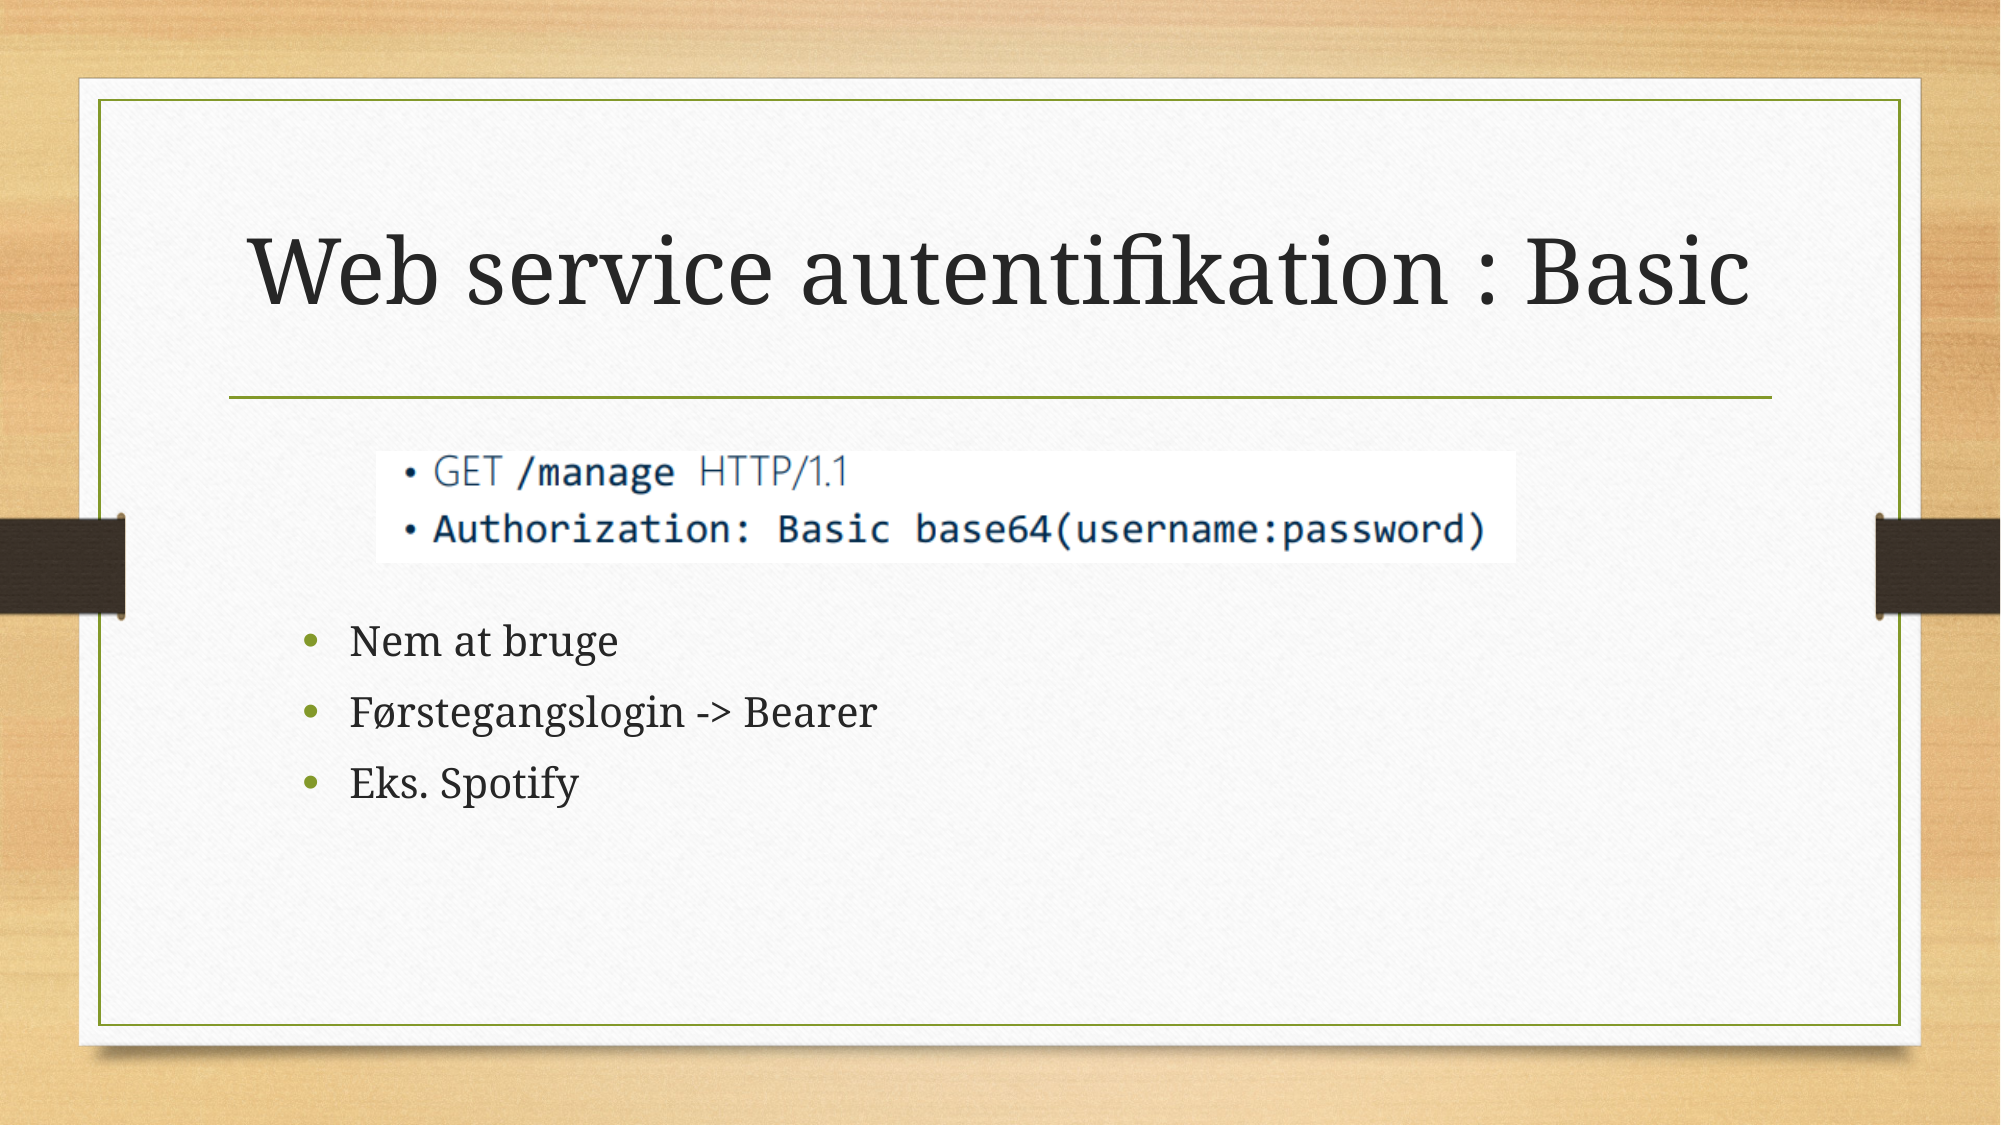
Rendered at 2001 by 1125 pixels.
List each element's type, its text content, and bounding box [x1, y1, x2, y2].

title Web service autentifikation : Basic [212, 161, 1788, 375]
text_box Nem at bruge Førstegangslogin -> Bearer Eks. Spotify [212, 607, 1788, 973]
picture [0, 0, 2001, 1125]
text_box [237, 444, 1813, 989]
